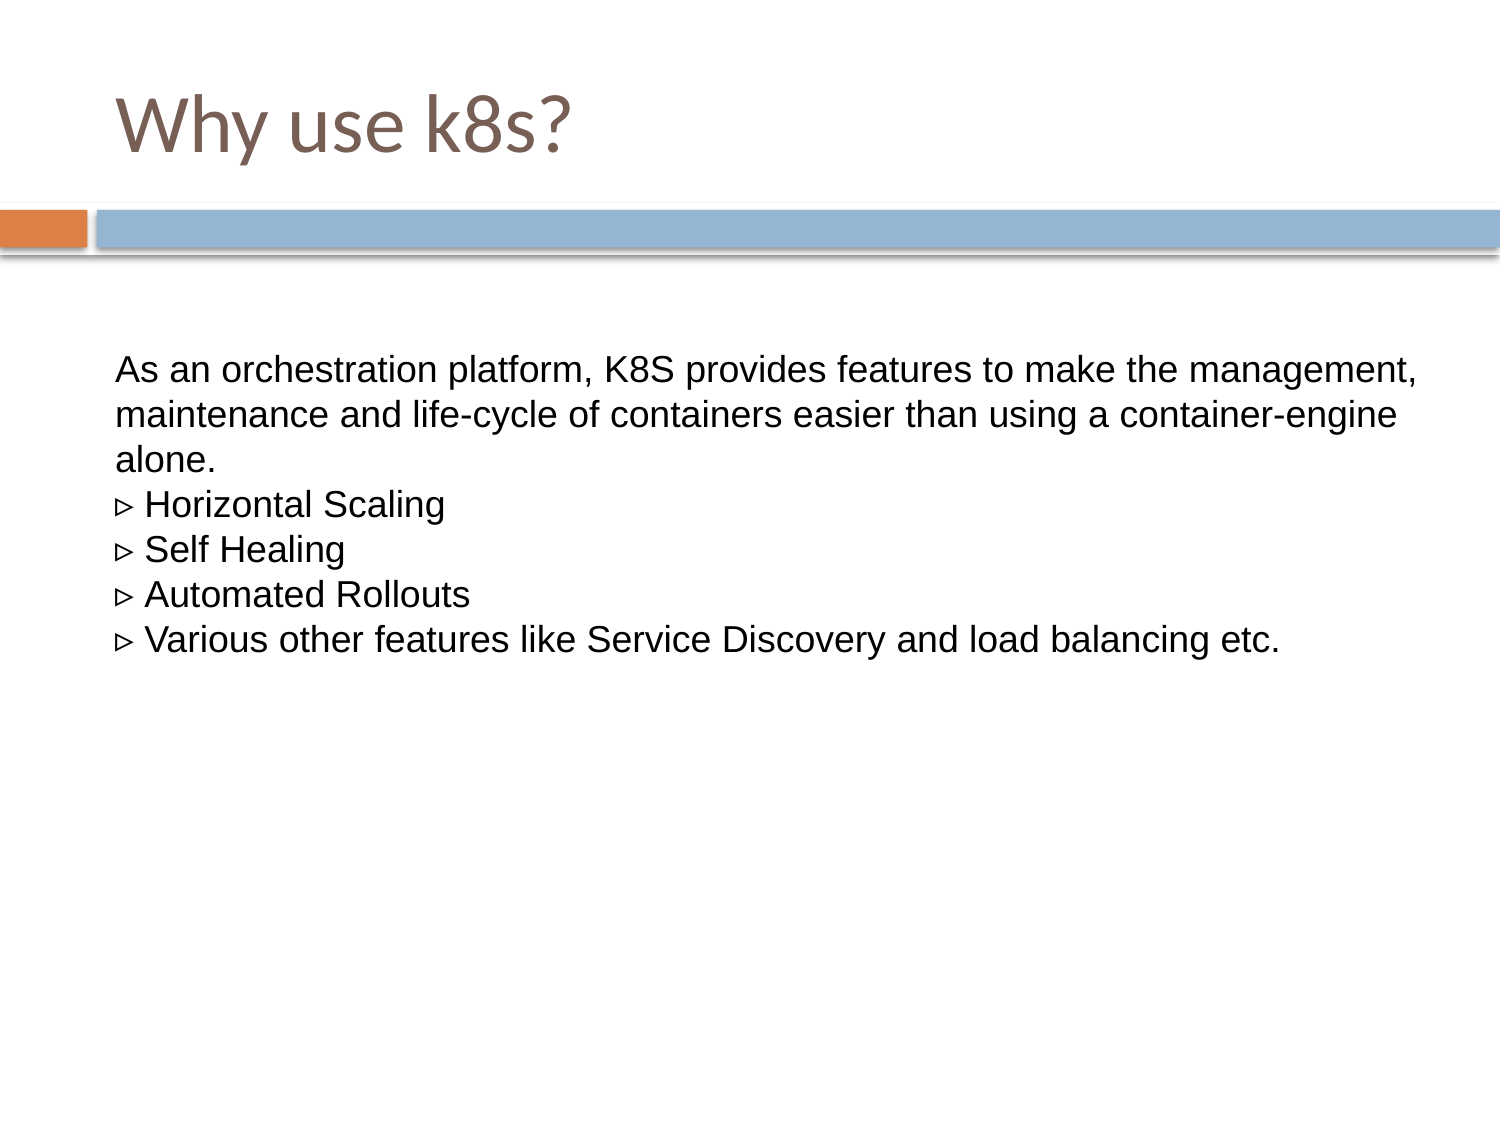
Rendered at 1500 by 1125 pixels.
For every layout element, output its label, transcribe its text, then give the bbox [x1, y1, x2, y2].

text_box As an orchestration platform, K8S provides features to make the management, maintenance and life-cycle of containers easier than using a container-engine alone. ▹ Horizontal Scaling ▹ Self Healing ▹ Automated Rollouts ▹ Various other features like Service Discovery and load balancing etc. [100, 337, 1438, 668]
title Why use k8s? [100, 37, 1439, 201]
